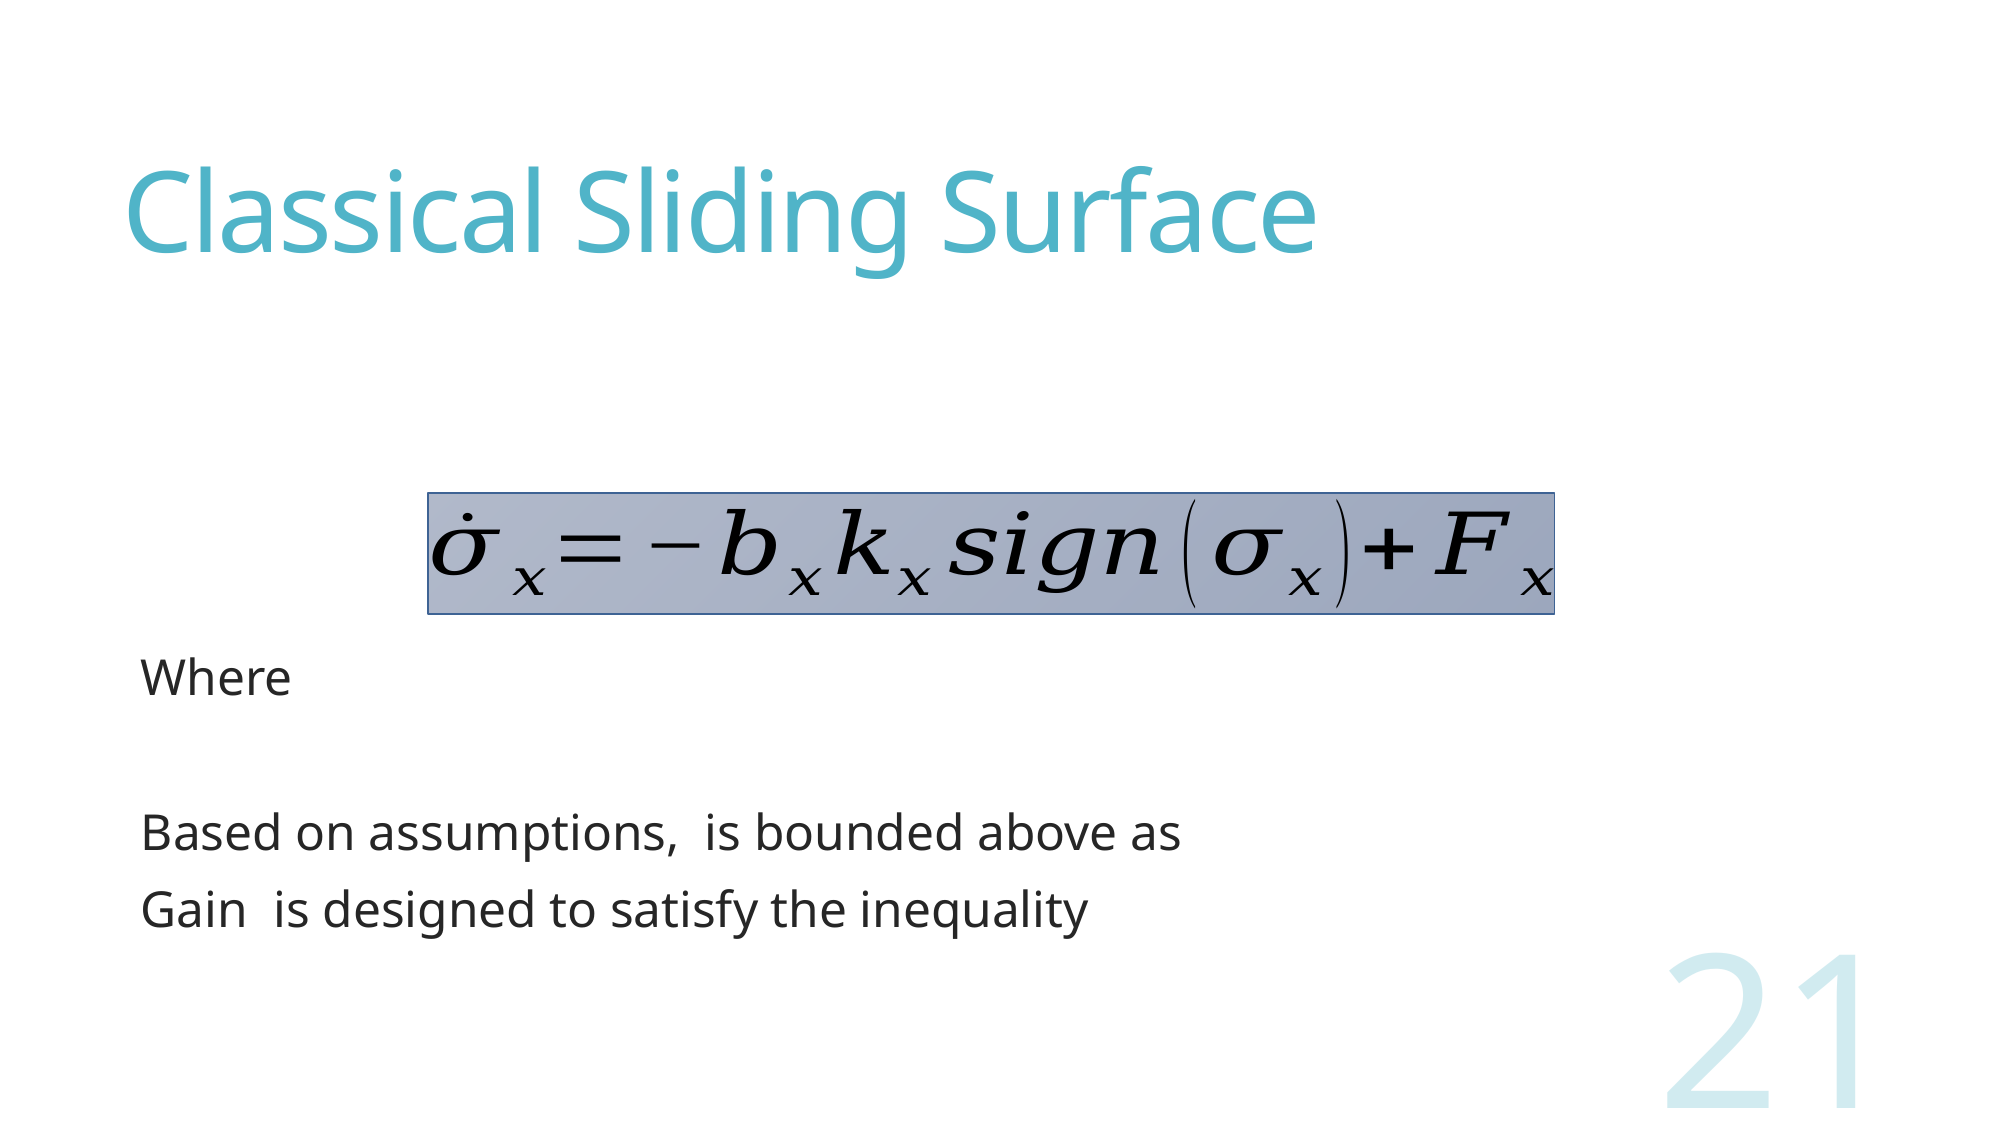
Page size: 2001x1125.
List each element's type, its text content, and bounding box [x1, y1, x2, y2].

title Classical Sliding Surface [107, 81, 1875, 354]
slide_number 21 [1437, 963, 1918, 1125]
